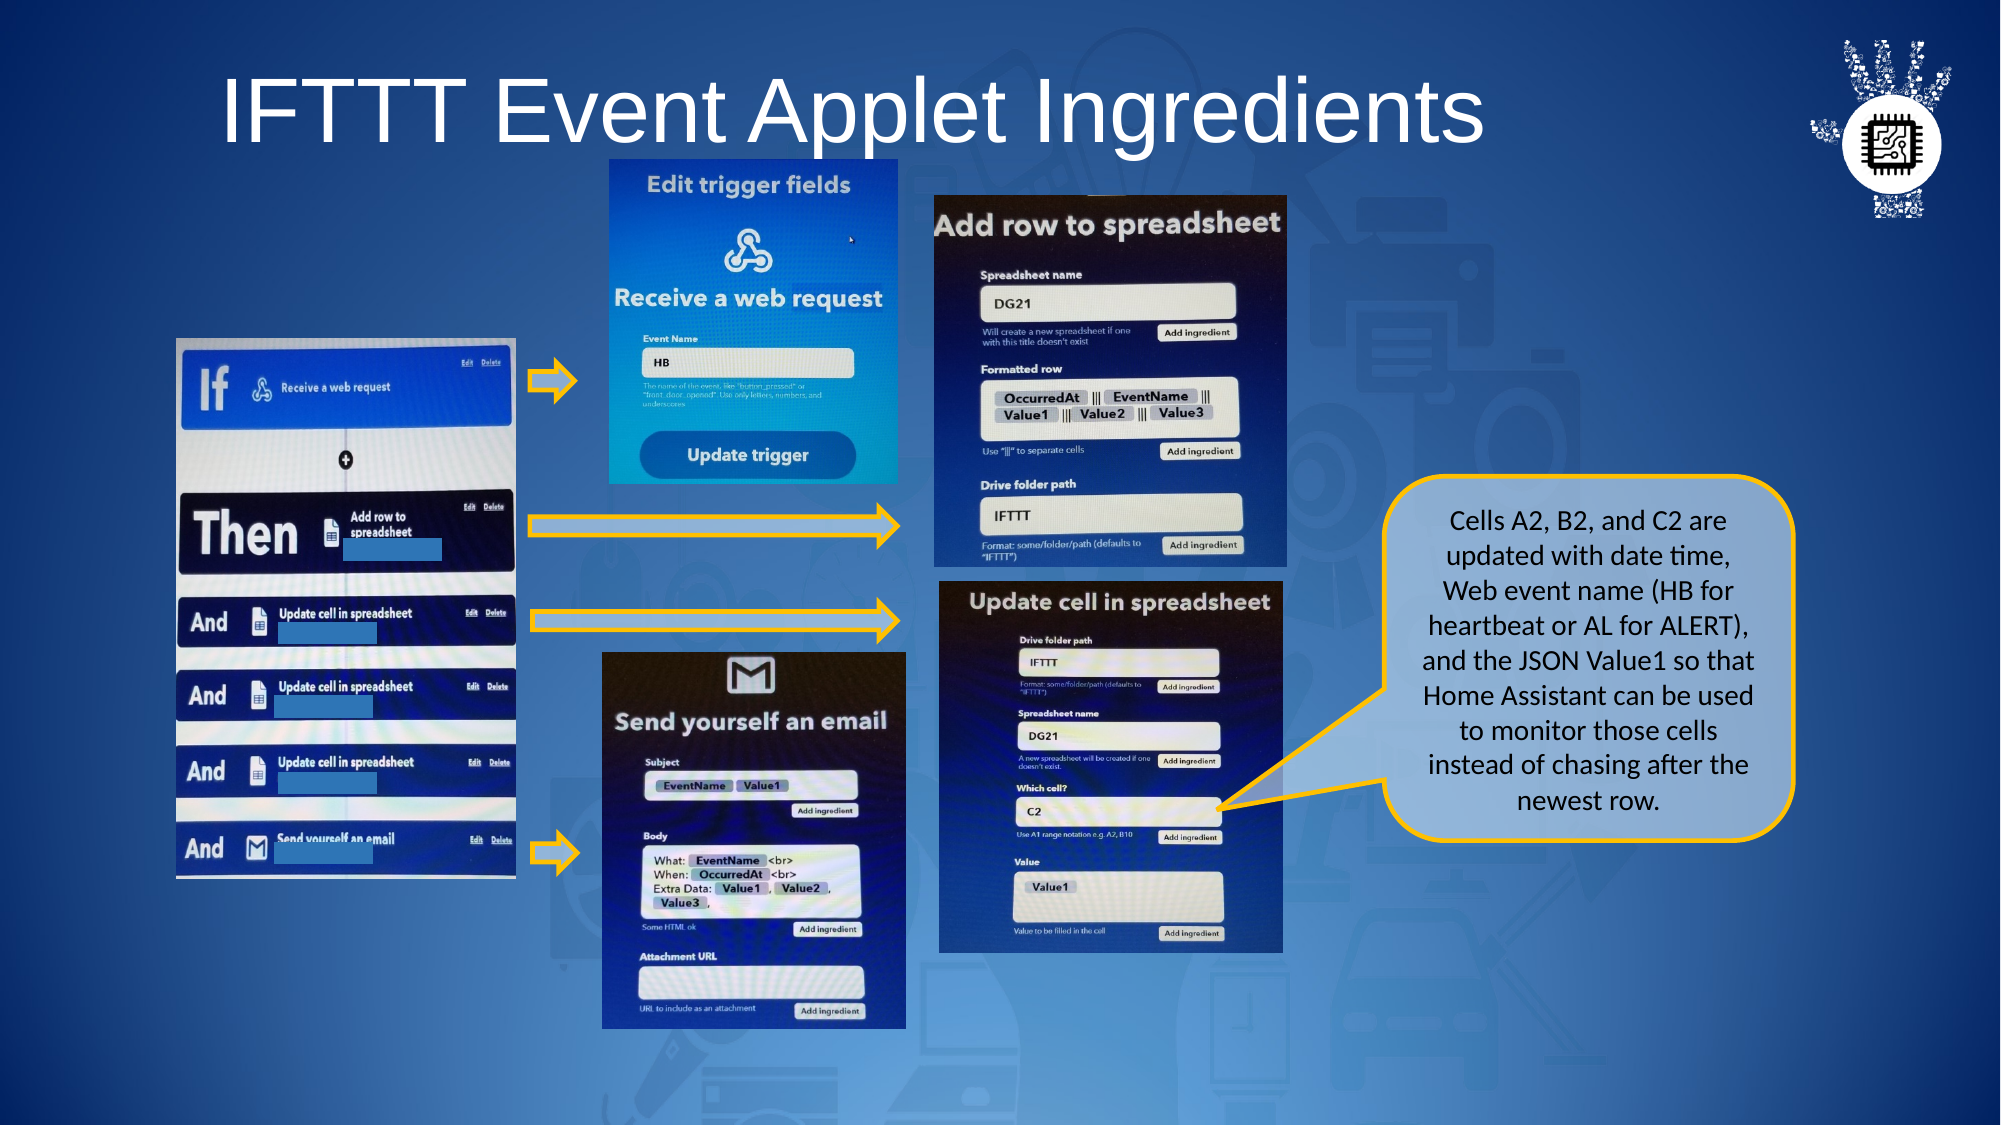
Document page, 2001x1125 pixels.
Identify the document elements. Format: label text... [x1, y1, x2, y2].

text_box [531, 599, 899, 642]
text_box [528, 359, 577, 402]
text_box [528, 505, 899, 547]
text_box Cells A2, B2, and C2 are updated with date time, Web event name (HB for heartbeat or AL for ALERT), and the JSON Value1 so that Home Assistant can be used to monitor those cells instead of chasing after the newest row. [1283, 475, 1795, 842]
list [176, 338, 516, 879]
title IFTTT Event Applet Ingredients [33, 3, 1674, 222]
picture [0, 0, 2001, 1125]
text_box [531, 831, 579, 874]
